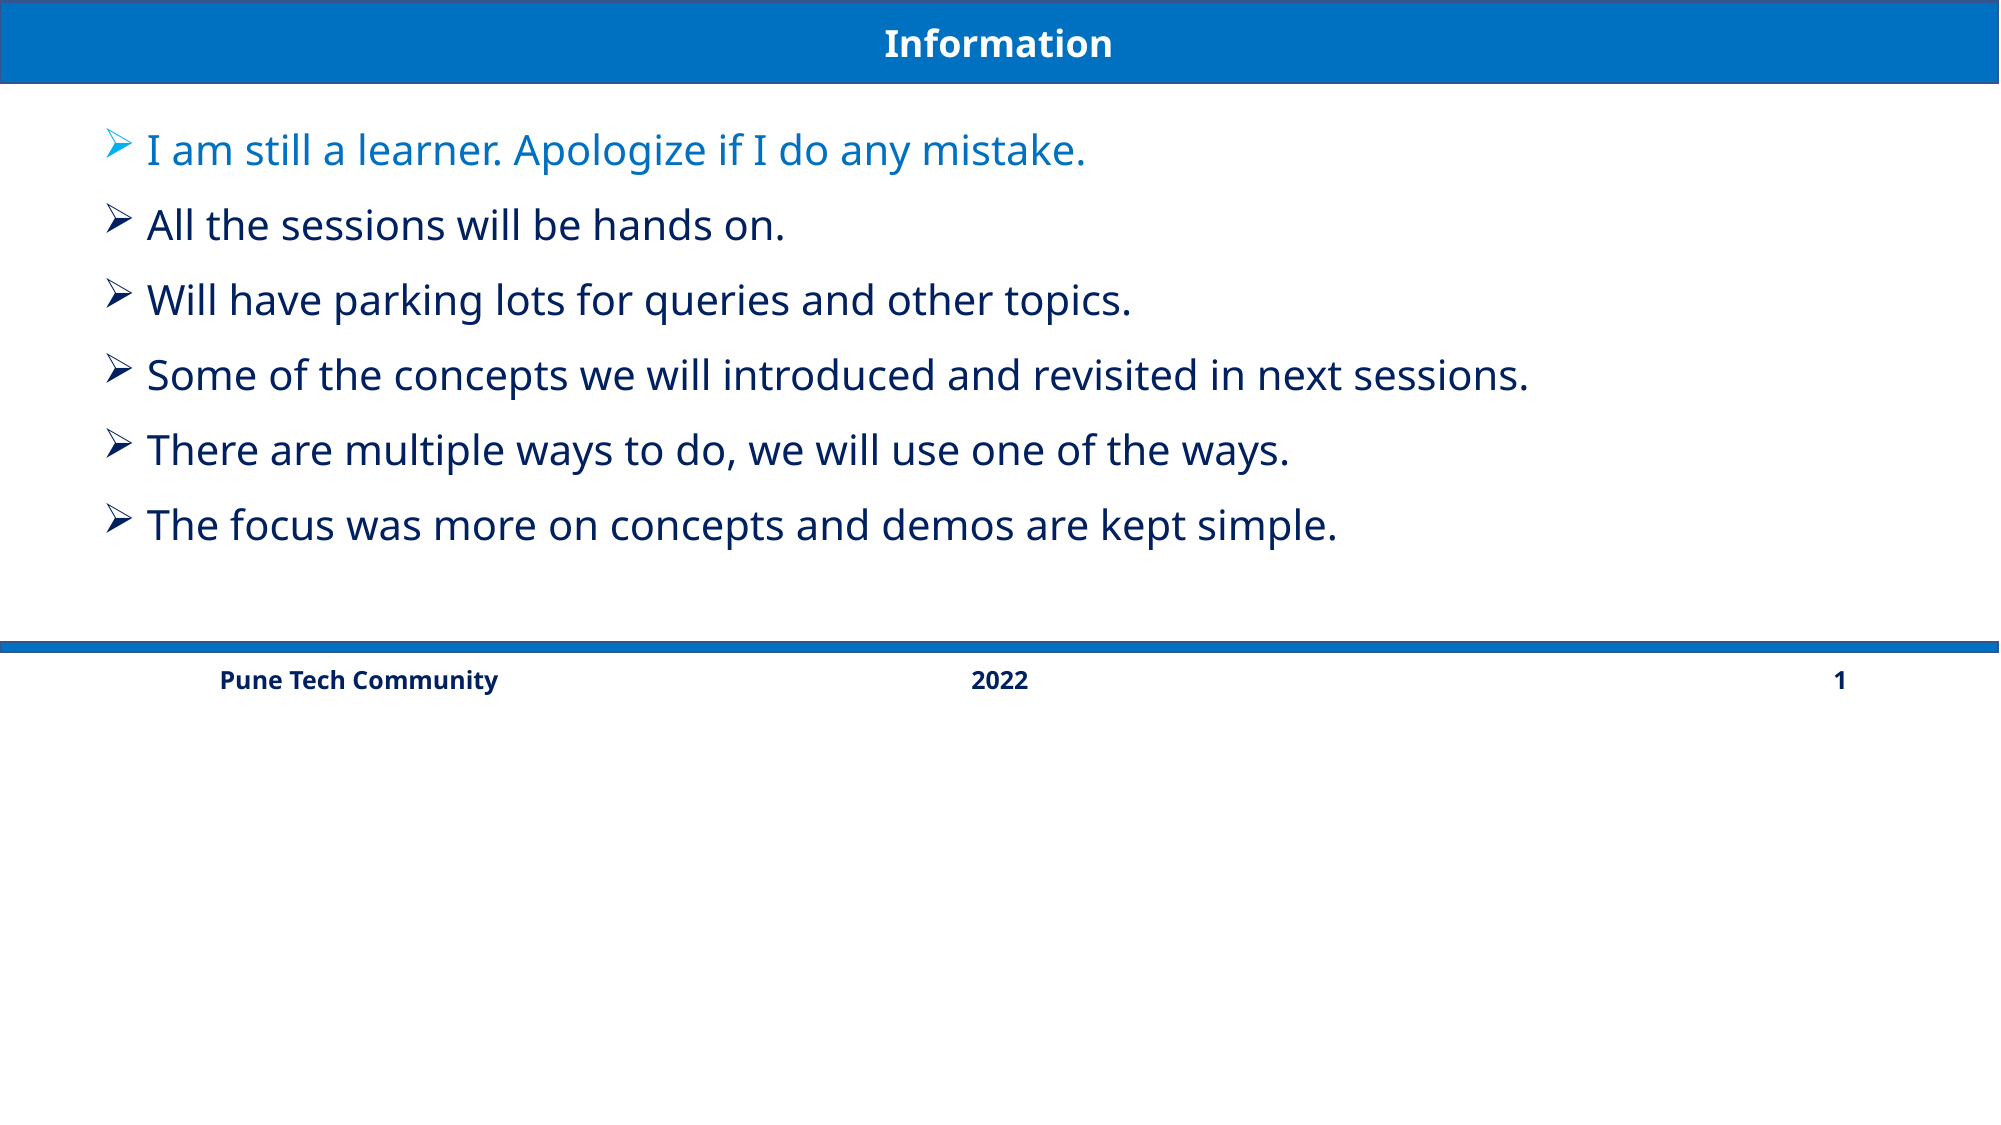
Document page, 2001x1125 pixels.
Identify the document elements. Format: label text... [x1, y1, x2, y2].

text_box Pune Tech Community [21, 649, 697, 710]
text_box I am still a learner. Apologize if I do any mistake. All the sessions will be hands on. Will have parking lots for queries and other topics. Some of the concepts we will introduced and revisited in next sessions. There are multiple ways to do, we will use one of the ways. The focus was more on concepts and demos are kept simple. [13, 91, 1988, 557]
text_box Information [0, 0, 1999, 84]
slide_number 1 [1412, 649, 1863, 710]
footer 2022 [697, 649, 1338, 710]
text_box [0, 641, 1999, 653]
